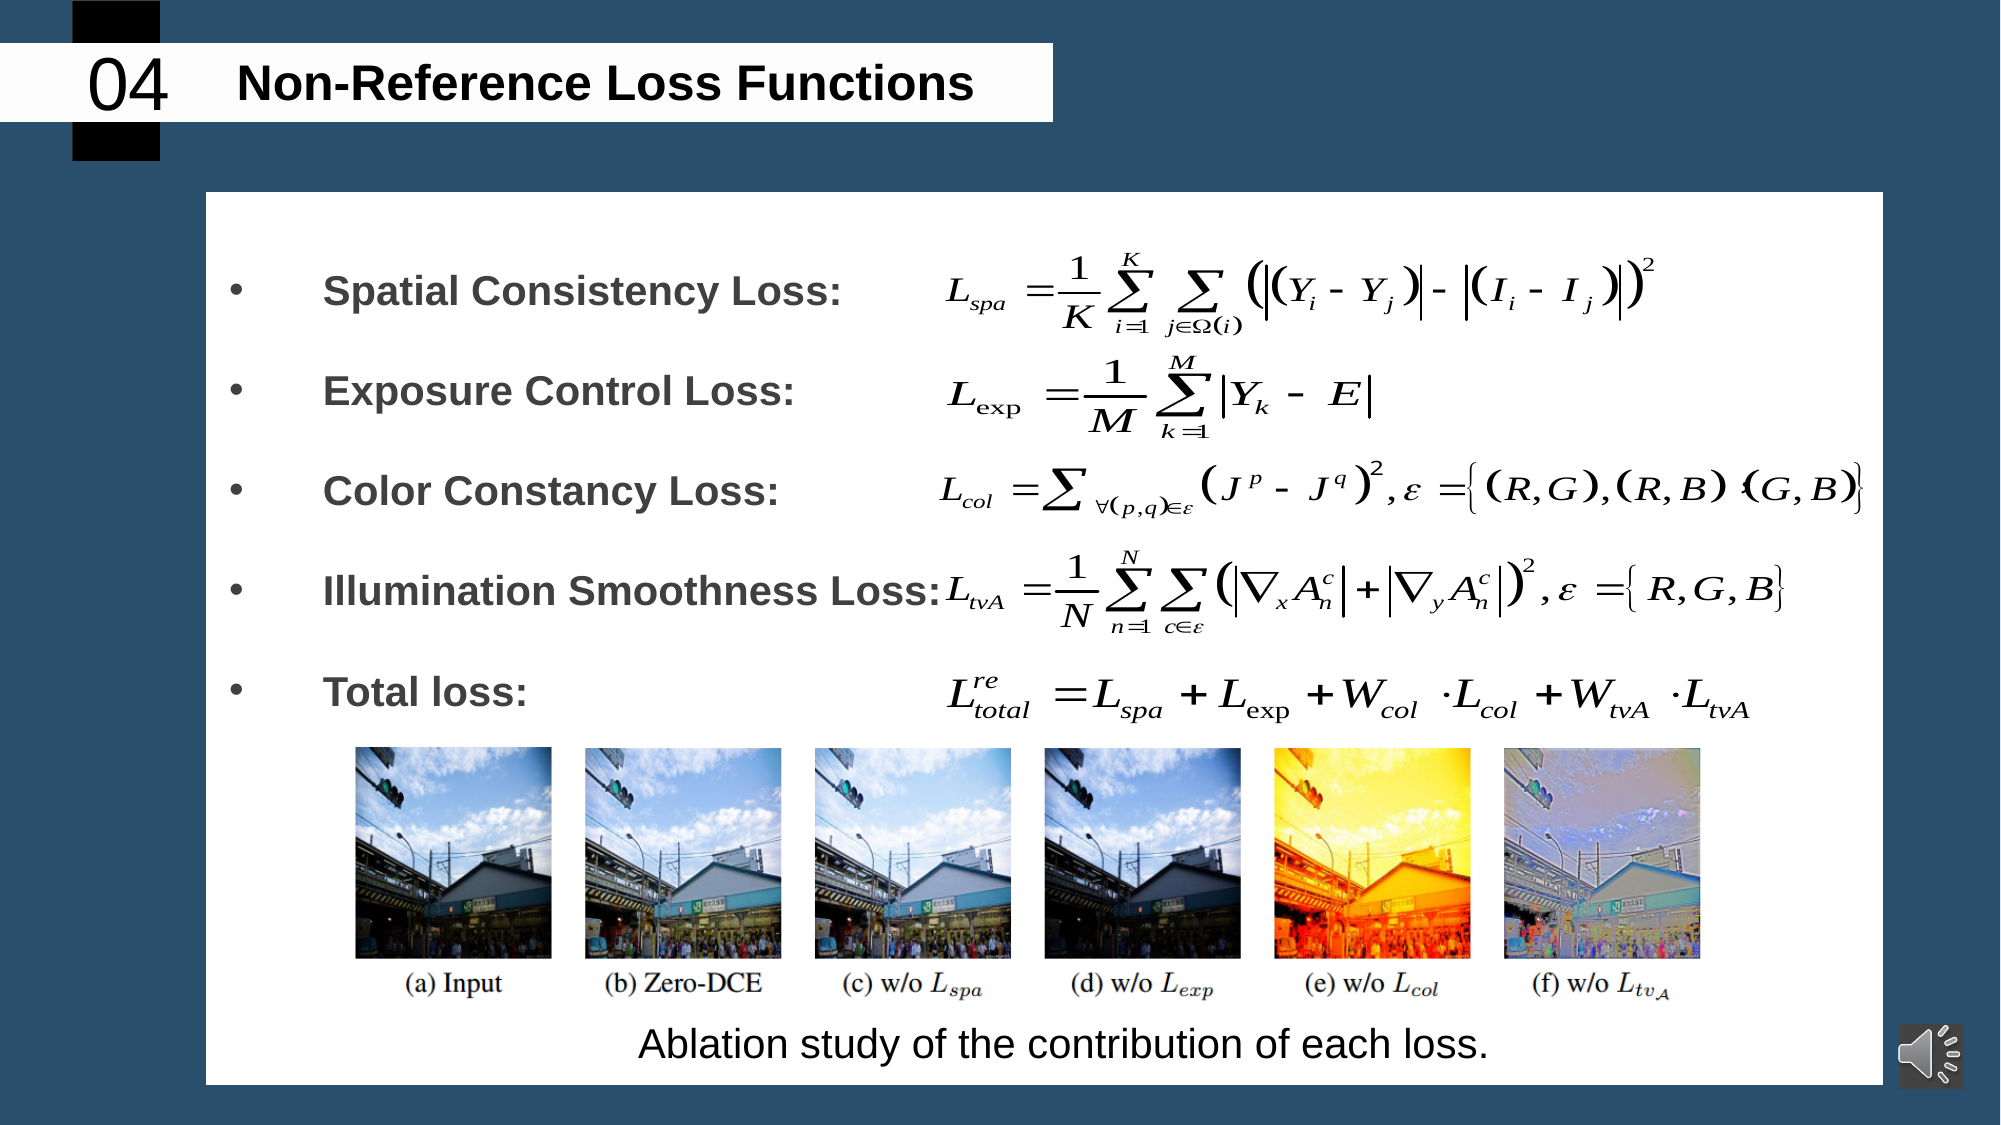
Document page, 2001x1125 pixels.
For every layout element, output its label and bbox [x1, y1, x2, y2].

picture [0, 0, 2001, 1125]
text_box [932, 243, 1877, 732]
text_box [0, 0, 1053, 161]
